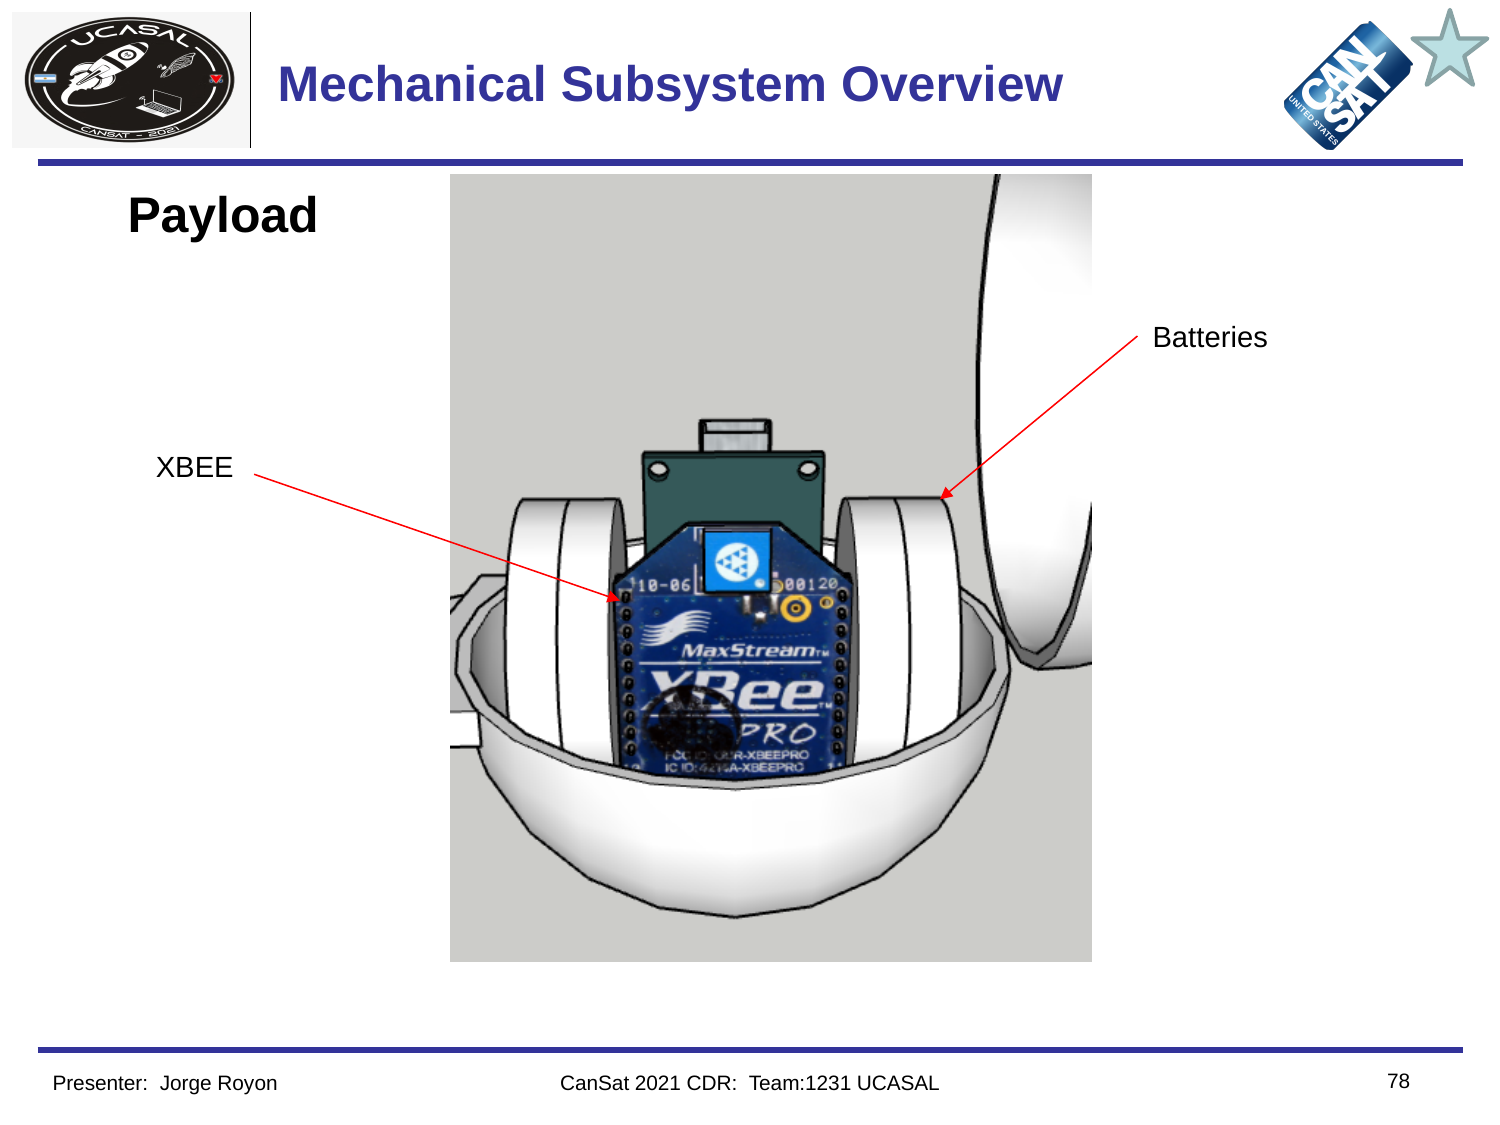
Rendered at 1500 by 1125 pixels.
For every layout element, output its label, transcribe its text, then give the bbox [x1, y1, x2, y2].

title Mechanical Subsystem Overview [262, 12, 1238, 150]
list Payload [37, 174, 1463, 1025]
slide_number ‹#› [1312, 1059, 1425, 1100]
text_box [253, 473, 621, 601]
text_box XBEE [140, 433, 444, 499]
picture [449, 174, 1092, 962]
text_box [939, 336, 1138, 500]
footer CanSat 2021 CDR: Team:1231 UCASAL [450, 1062, 1050, 1103]
picture [1284, 21, 1413, 150]
text_box Presenter: Jorge Royon [37, 1062, 413, 1103]
text_box [1412, 9, 1488, 85]
picture [12, 12, 250, 148]
text_box Batteries [1137, 303, 1500, 369]
